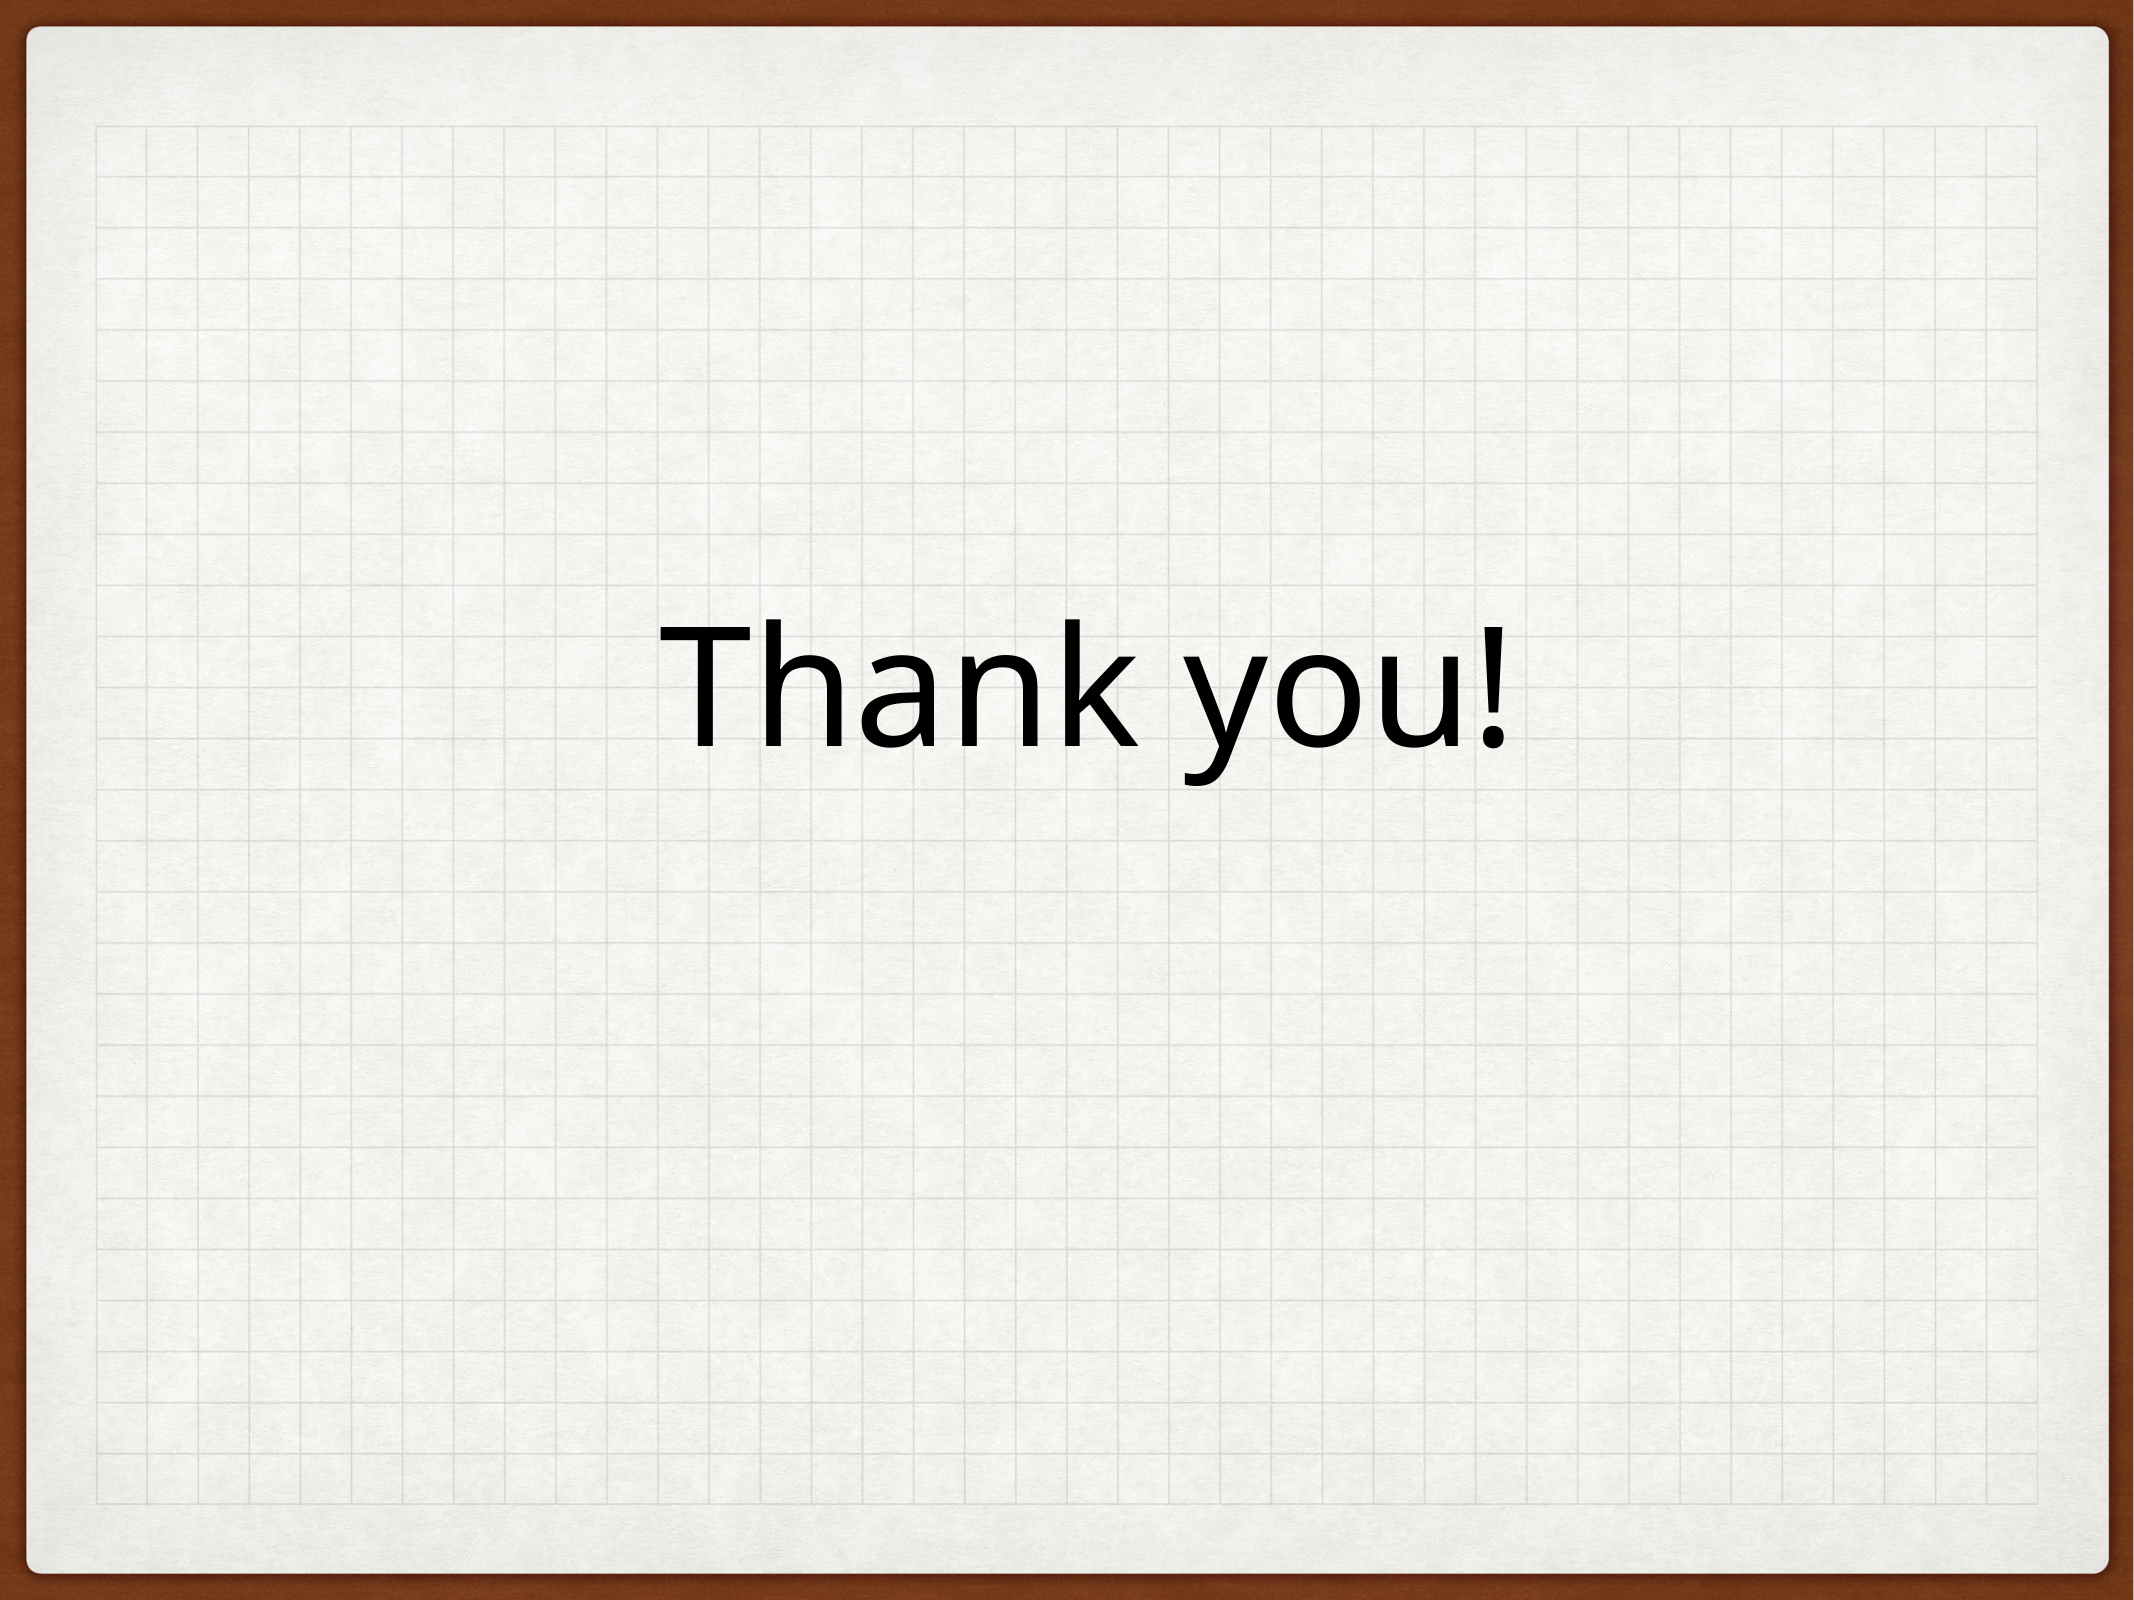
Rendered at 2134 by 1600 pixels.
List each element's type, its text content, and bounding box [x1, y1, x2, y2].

picture [0, 0, 2134, 1600]
title Thank you! [155, 558, 2022, 802]
